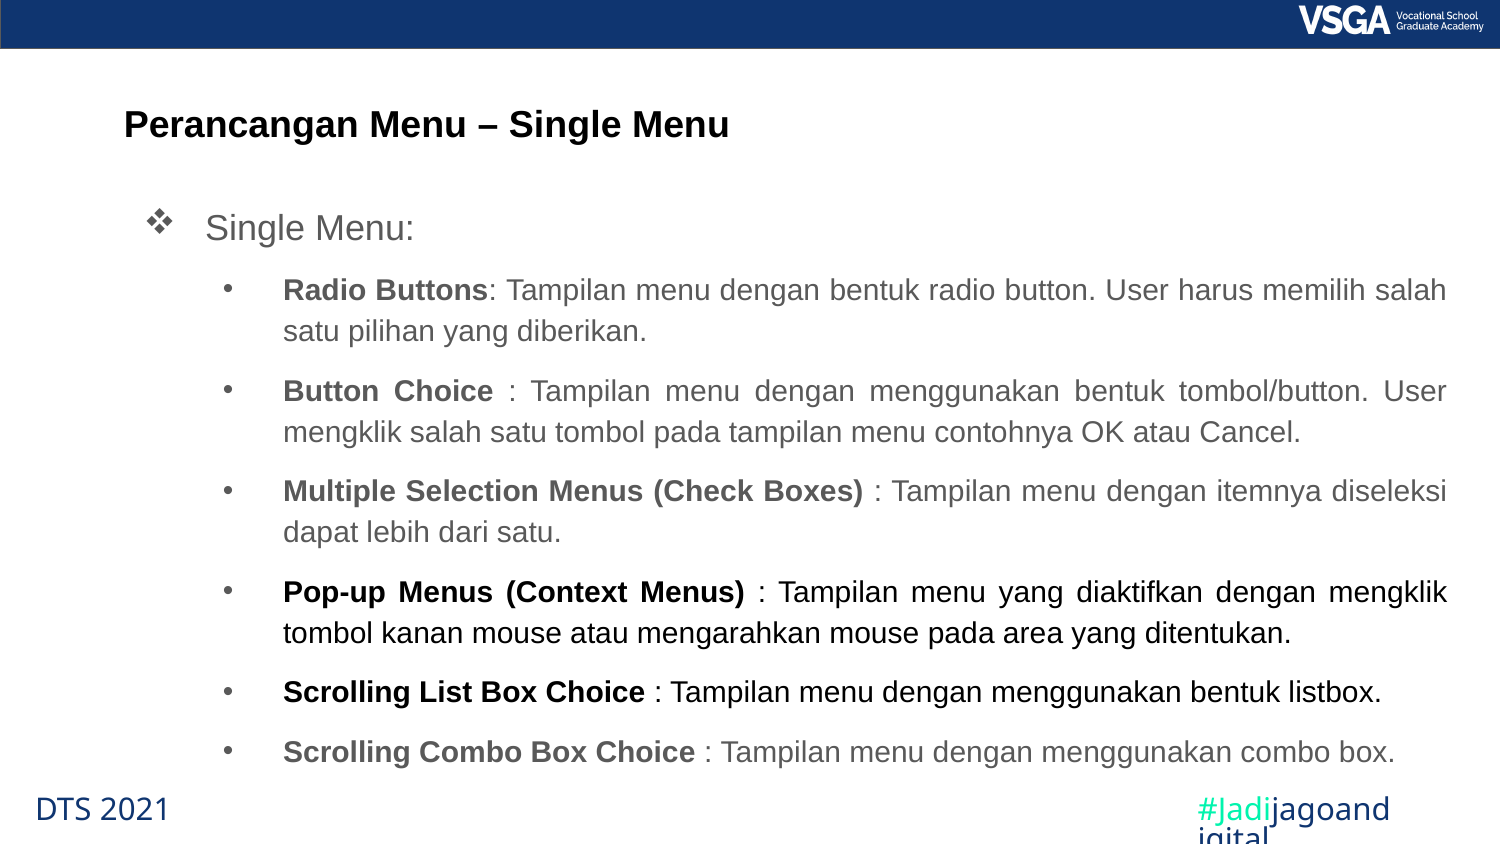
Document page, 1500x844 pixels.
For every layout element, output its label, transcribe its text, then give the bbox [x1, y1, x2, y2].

list Single Menu: Radio Buttons: Tampilan menu dengan bentuk radio button. User harus memilih salah satu pilihan yang diberikan. Button Choice : Tampilan menu dengan menggunakan bentuk tombol/button. User mengklik salah satu tombol pada tampilan menu contohnya OK atau Cancel. Multiple Selection Menus (Check Boxes) : Tampilan menu dengan itemnya diseleksi dapat lebih dari satu. Pop-up Menus (Context Menus) : Tampilan menu yang diaktifkan dengan mengklik tombol kanan mouse atau mengarahkan mouse pada area yang ditentukan. Scrolling List Box Choice : Tampilan menu dengan menggunakan bentuk listbox. Scrolling Combo Box Choice : Tampilan menu dengan menggunakan combo box. [112, 182, 1463, 792]
text_box Perancangan Menu – Single Menu [112, 85, 1477, 160]
picture [1284, 0, 1498, 77]
